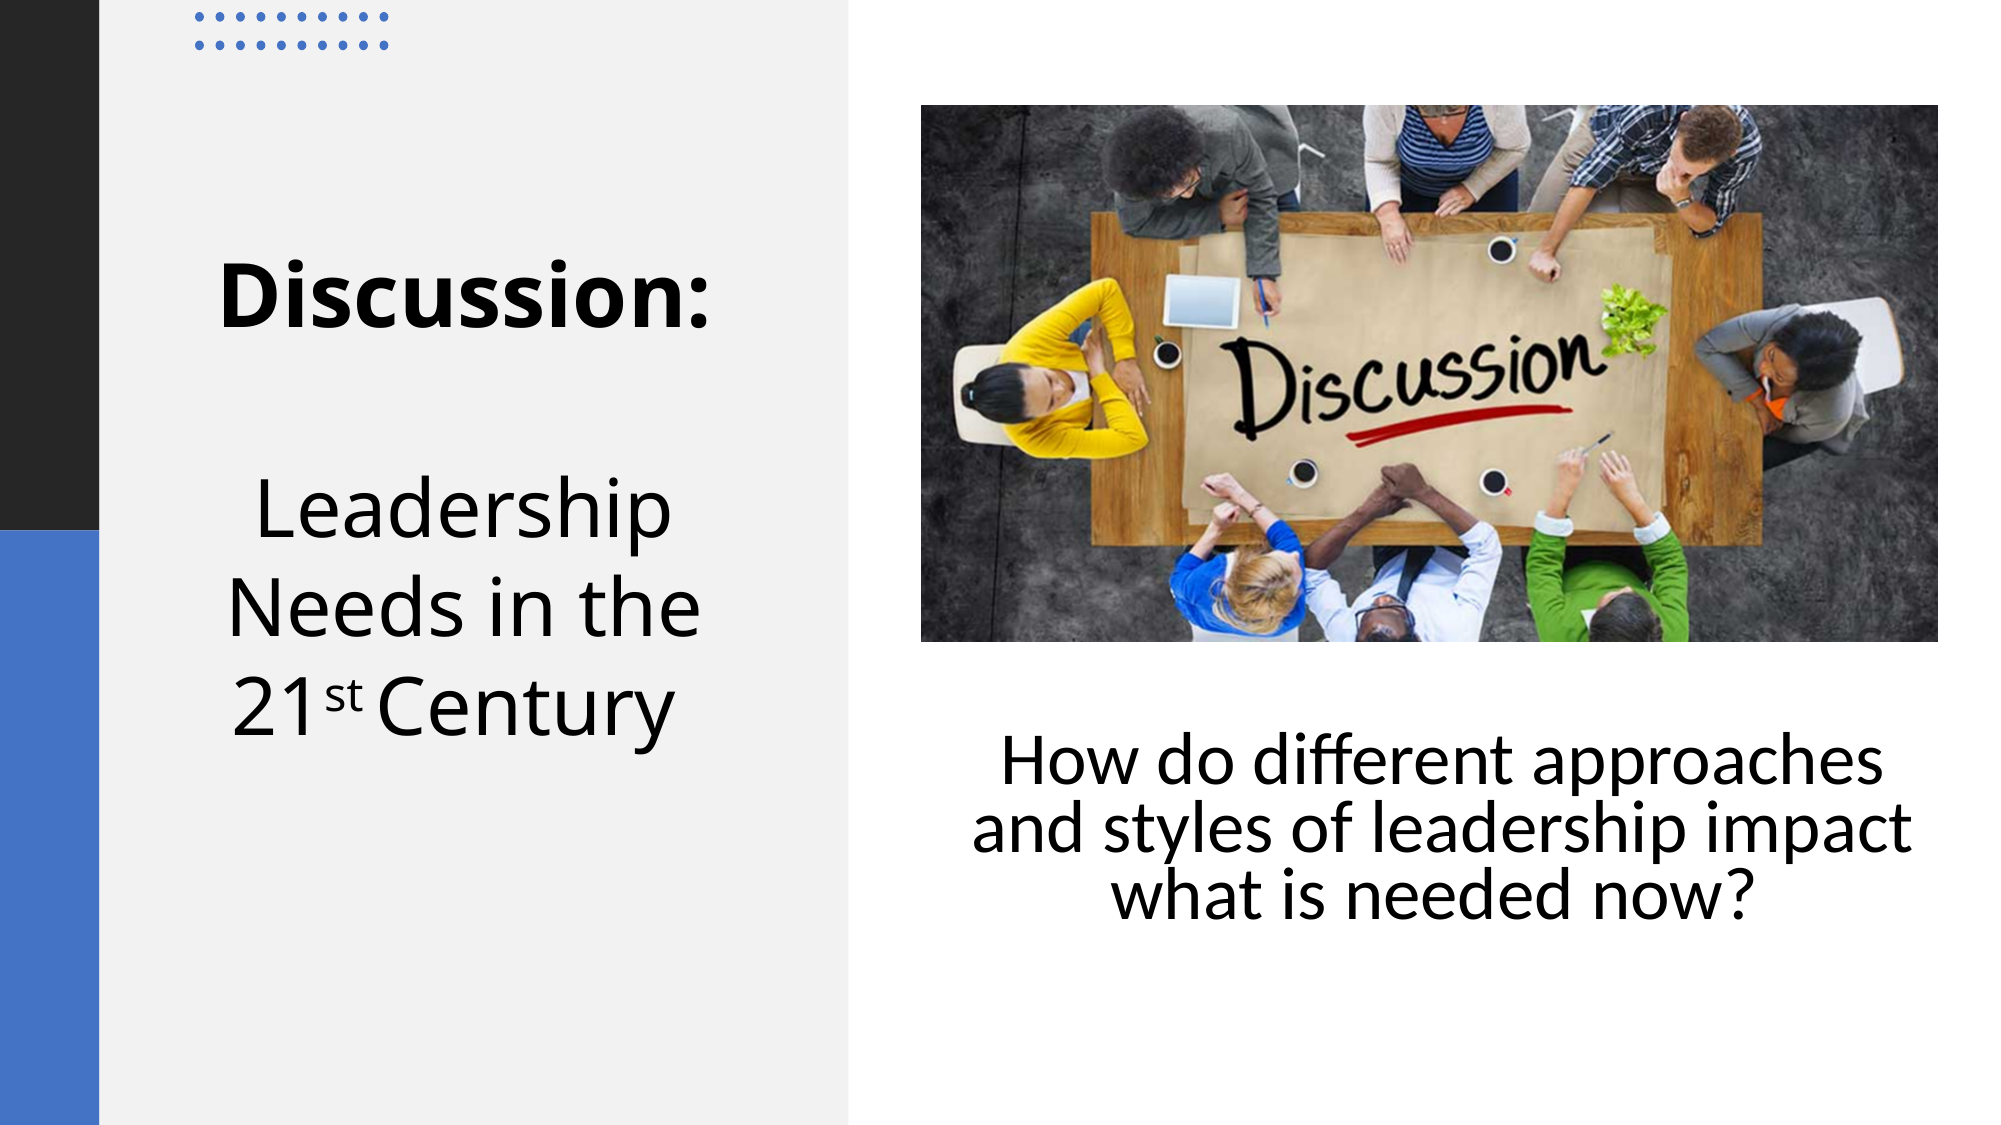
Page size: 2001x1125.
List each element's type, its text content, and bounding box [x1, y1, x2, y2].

picture [921, 105, 1938, 642]
list How do different approaches and styles of leadership impact what is needed now? [948, 723, 1938, 1020]
text_box [849, 0, 2000, 1125]
title Discussion: Leadership Needs in the 21st Century [195, 200, 734, 764]
text_box [99, 0, 849, 1125]
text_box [194, 11, 389, 51]
text_box [0, 529, 99, 1125]
text_box [0, 0, 99, 529]
